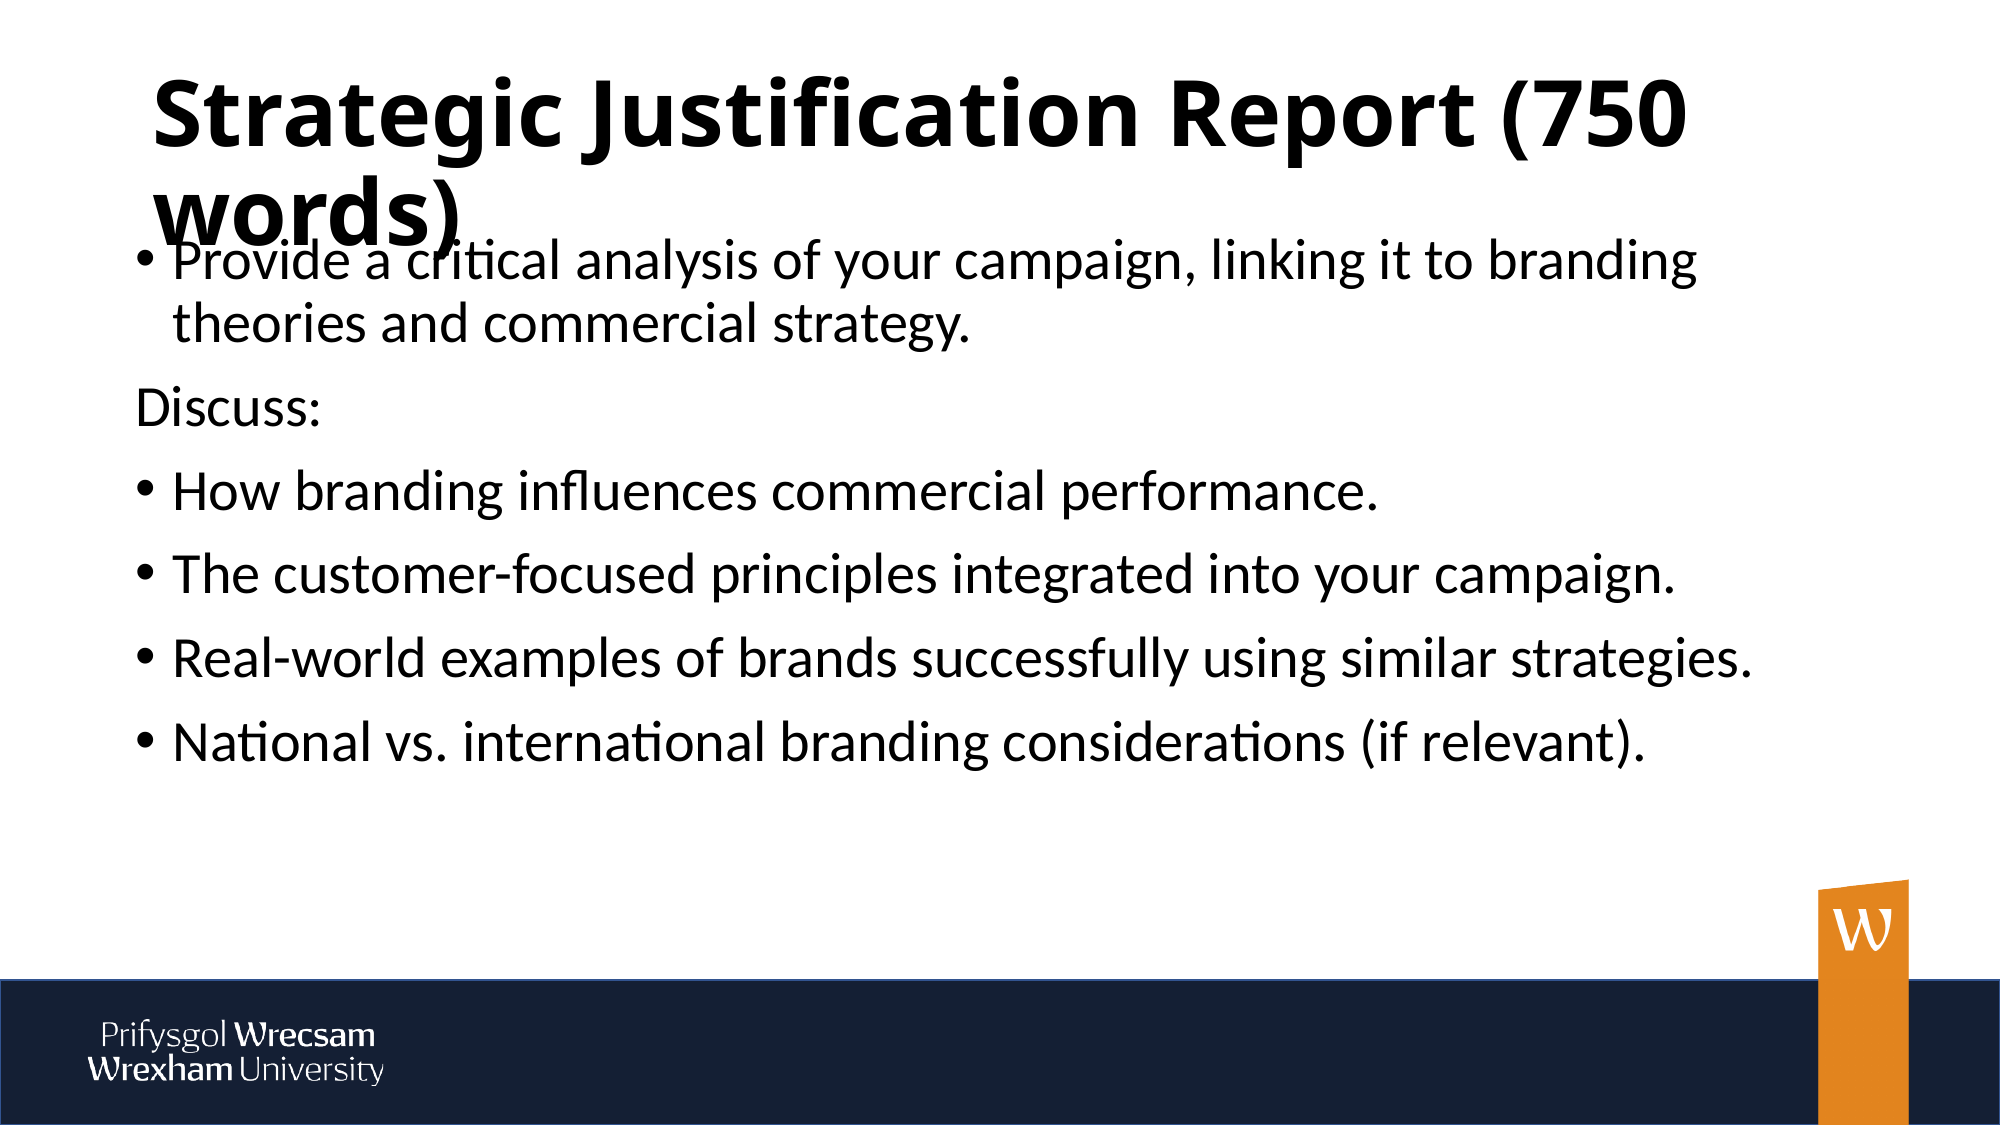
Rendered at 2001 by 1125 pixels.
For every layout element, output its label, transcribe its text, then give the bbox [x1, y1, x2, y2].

title Strategic Justification Report (750 words) [137, 59, 1863, 278]
list Provide a critical analysis of your campaign, linking it to branding theories and commercial strategy. Discuss: How branding influences commercial performance. The customer-focused principles integrated into your campaign. Real-world examples of brands successfully using similar strategies. National vs. international branding considerations (if relevant). [120, 221, 1846, 936]
picture [87, 1019, 384, 1086]
text_box [1909, 979, 2000, 1125]
text_box [0, 979, 1818, 1125]
picture [1818, 879, 1909, 1125]
